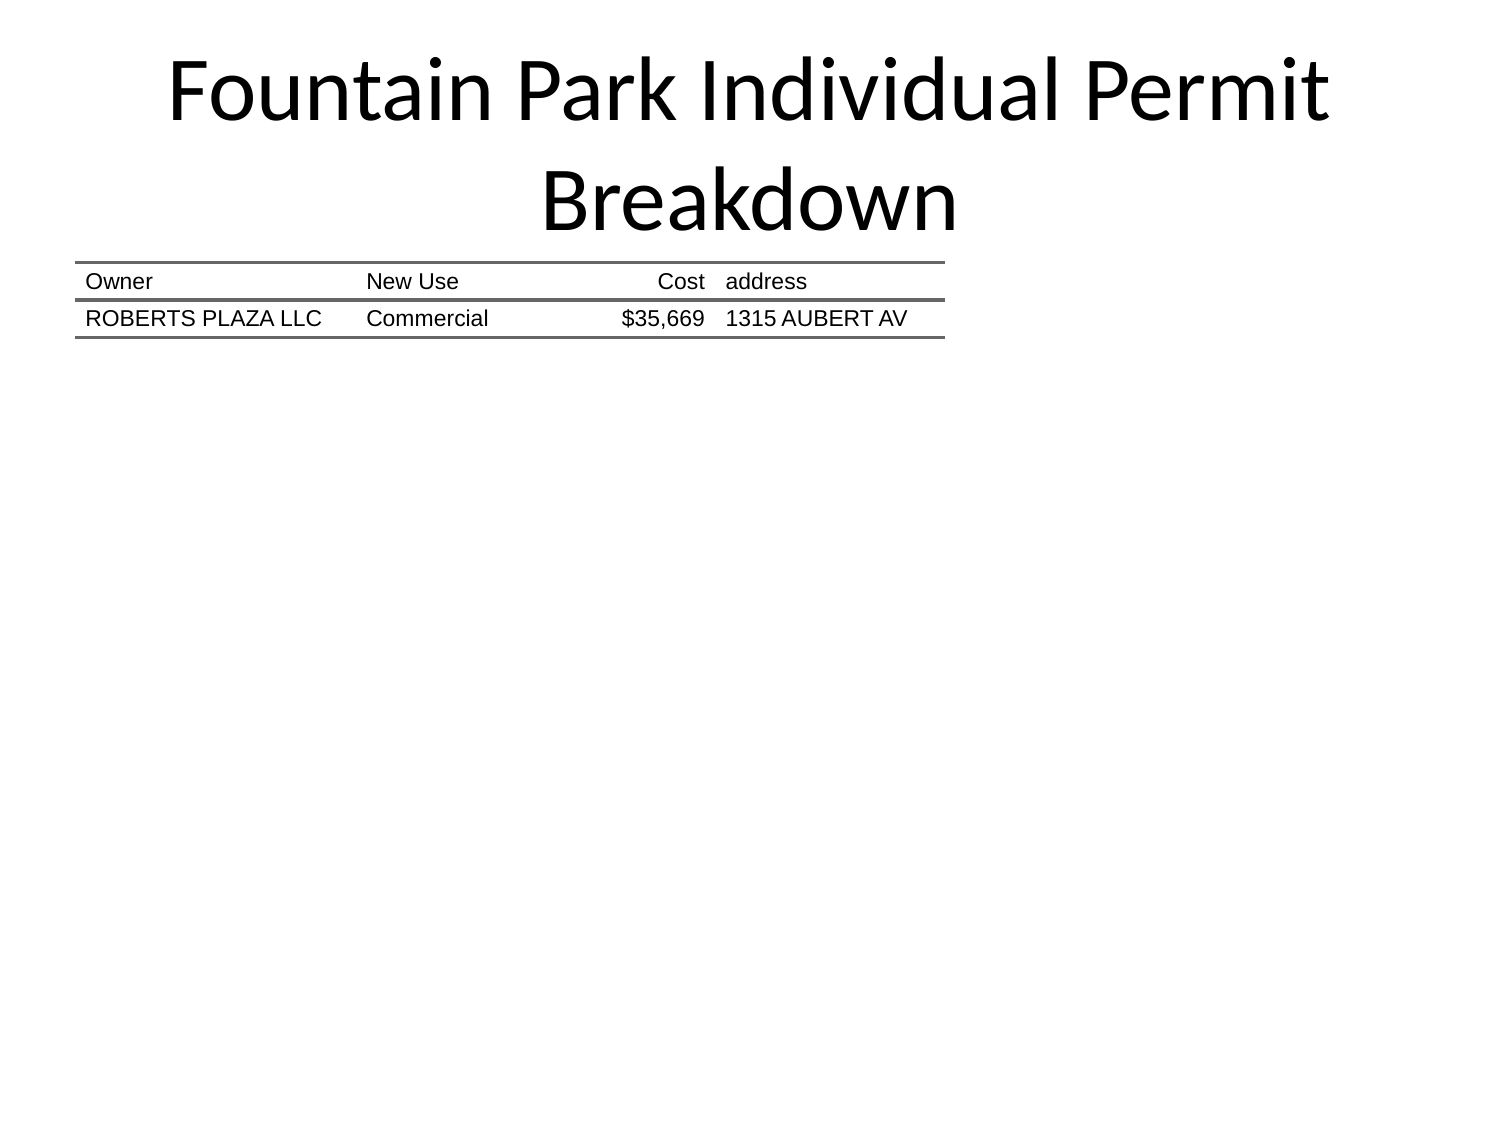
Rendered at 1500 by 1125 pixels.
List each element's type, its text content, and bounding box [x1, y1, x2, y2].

table_header Cost [521, 264, 715, 298]
title Fountain Park Individual Permit Breakdown [75, 45, 1425, 233]
table_header New Use [356, 264, 521, 298]
table_cell Commercial [356, 302, 521, 336]
table_header Owner [75, 264, 356, 298]
table_cell $35,669 [521, 302, 715, 336]
table_cell ROBERTS PLAZA LLC [75, 302, 356, 336]
table_cell 1315 AUBERT AV [715, 302, 945, 336]
table_header address [715, 264, 945, 298]
